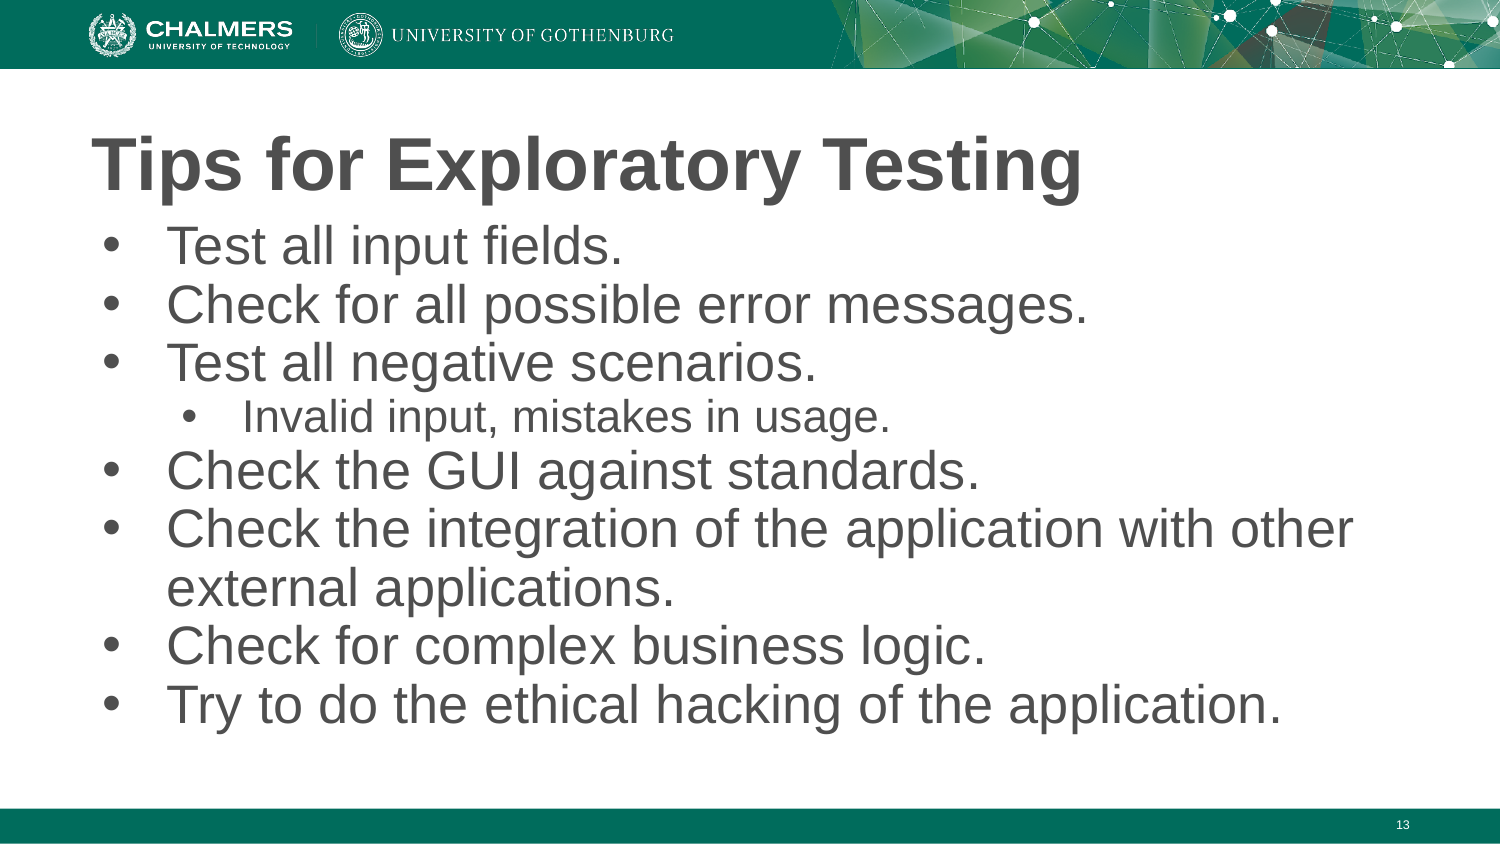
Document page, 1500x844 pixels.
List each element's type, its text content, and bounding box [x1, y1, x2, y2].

title Tips for Exploratory Testing [76, 100, 1425, 210]
picture [64, 0, 696, 85]
list Test all input fields. Check for all possible error messages. Test all negative scenarios. Invalid input, mistakes in usage. Check the GUI against standards. Check the integration of the application with other external applications. Check for complex business logic. Try to do the ethical hacking of the application. [76, 210, 1425, 782]
slide_number ‹#› [1074, 809, 1425, 844]
picture [759, 0, 1500, 68]
